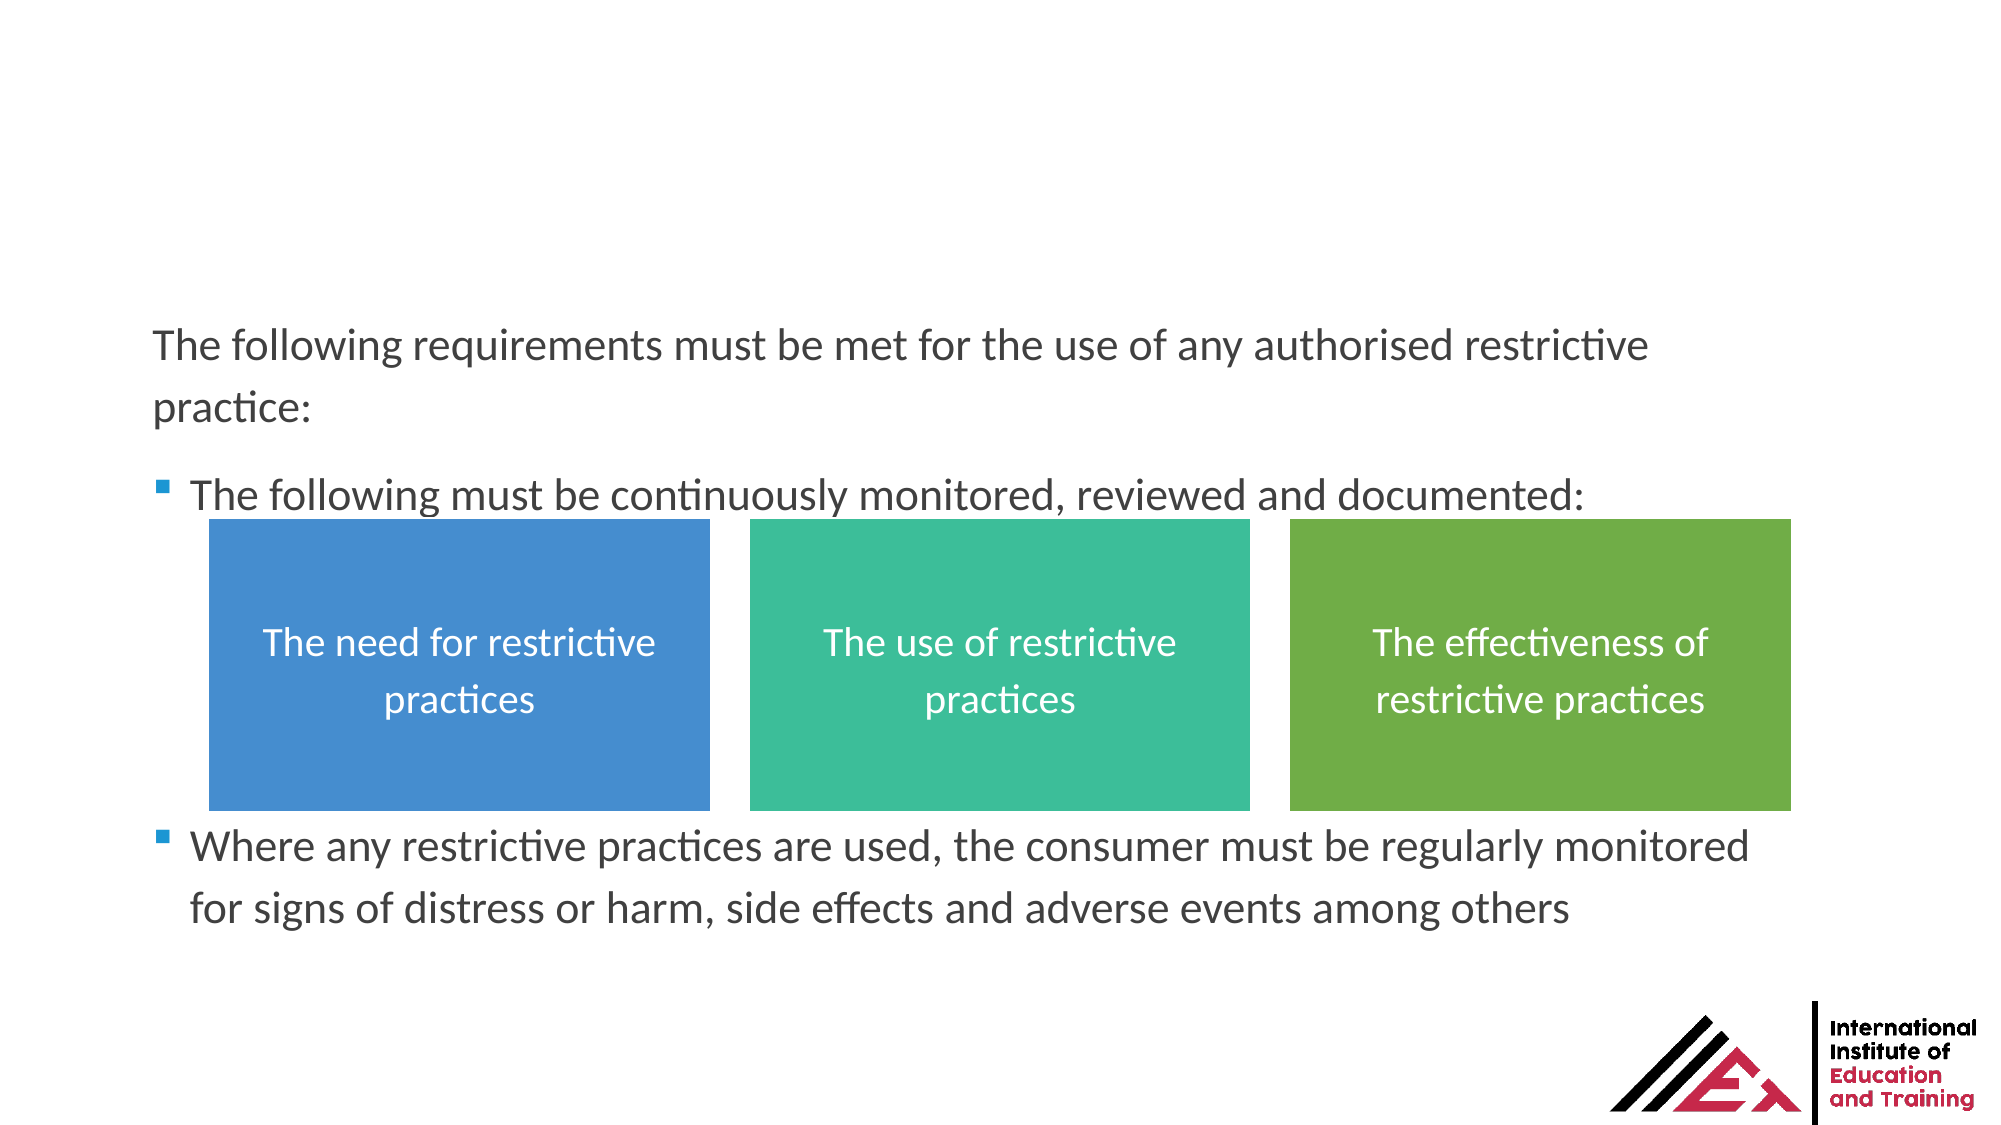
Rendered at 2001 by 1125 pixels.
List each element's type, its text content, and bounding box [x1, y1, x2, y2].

picture [1609, 1001, 1976, 1125]
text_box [207, 518, 1793, 812]
list The following requirements must be met for the use of any authorised restrictive practice: The following must be continuously monitored, reviewed and documented: Where any restrictive practices are used, the consumer must be regularly monitored for signs of distress or harm, side effects and adverse events among others [137, 299, 1793, 1014]
